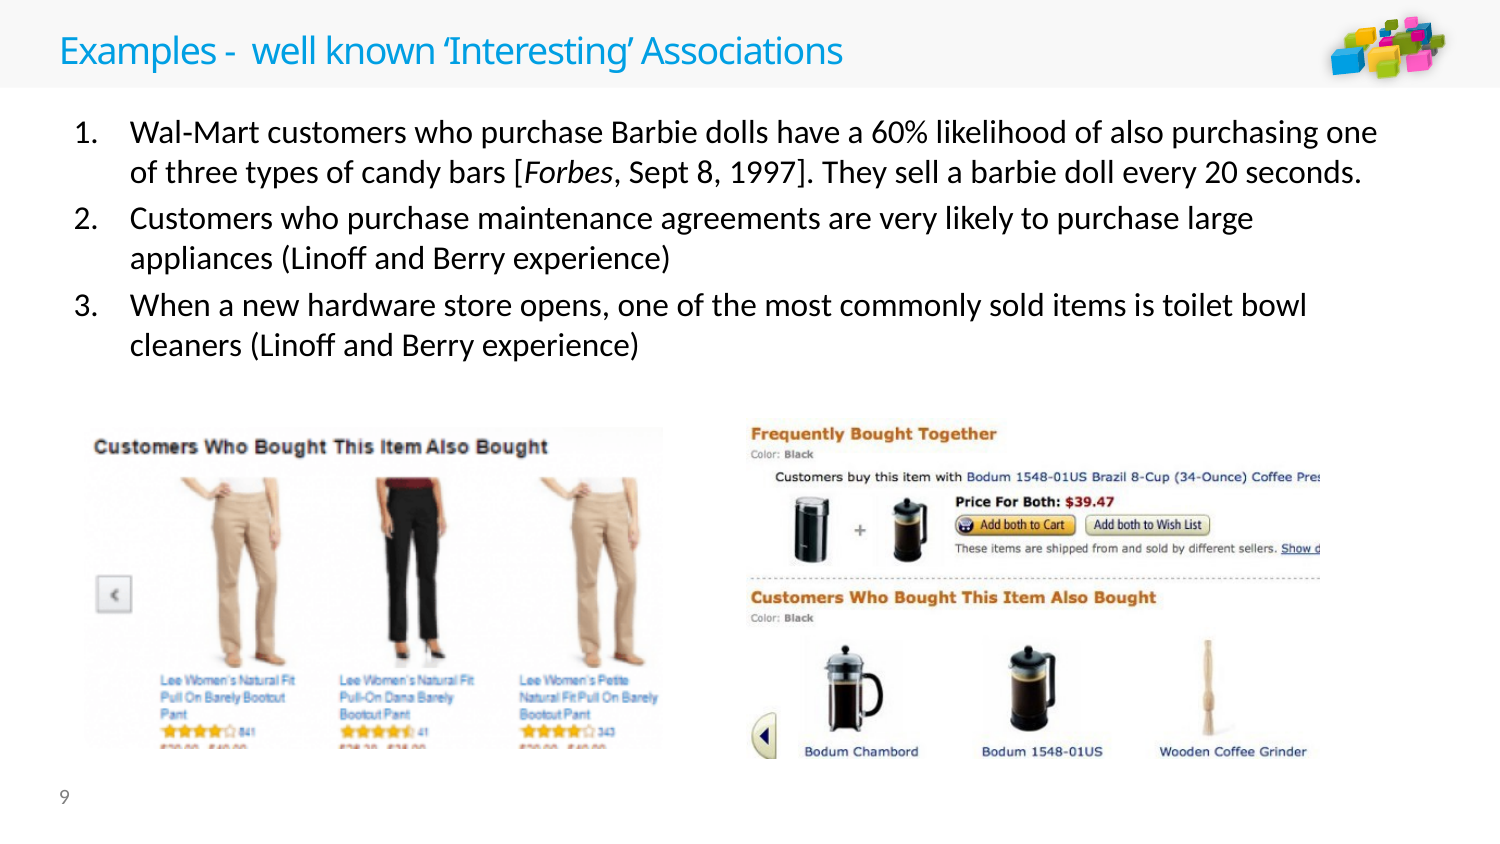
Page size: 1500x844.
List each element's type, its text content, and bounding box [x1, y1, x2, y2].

list Wal‐Mart customers who purchase Barbie dolls have a 60% likelihood of also purchasing one of three types of candy bars [Forbes, Sept 8, 1997]. They sell a barbie doll every 20 seconds. Customers who purchase maintenance agreements are very likely to purchase large appliances (Linoff and Berry experience) When a new hardware store opens, one of the most commonly sold items is toilet bowl cleaners (Linoff and Berry experience) [58, 102, 1419, 671]
title Examples - well known ‘Interesting’ Associations [58, 31, 1267, 73]
picture [84, 427, 663, 750]
picture [745, 417, 1320, 759]
